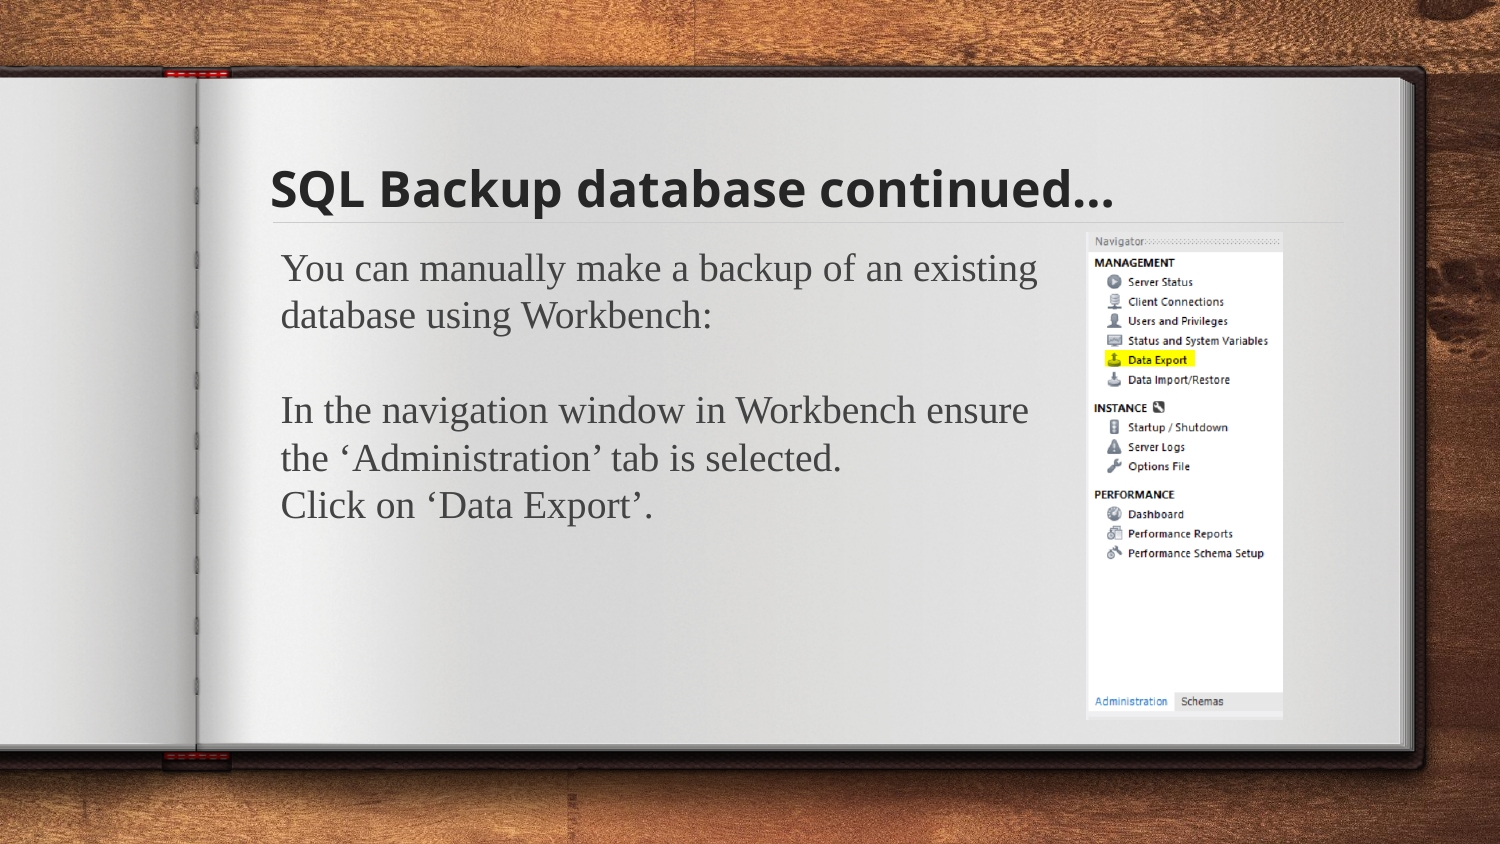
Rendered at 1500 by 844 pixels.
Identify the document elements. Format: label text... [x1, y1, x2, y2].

picture [0, 0, 1500, 844]
title SQL Backup database continued… [255, 117, 1341, 226]
list You can manually make a backup of an existing database using Workbench: In the navigation window in Workbench ensure the ‘Administration’ tab is selected. Click on ‘Data Export’. [255, 226, 1341, 726]
